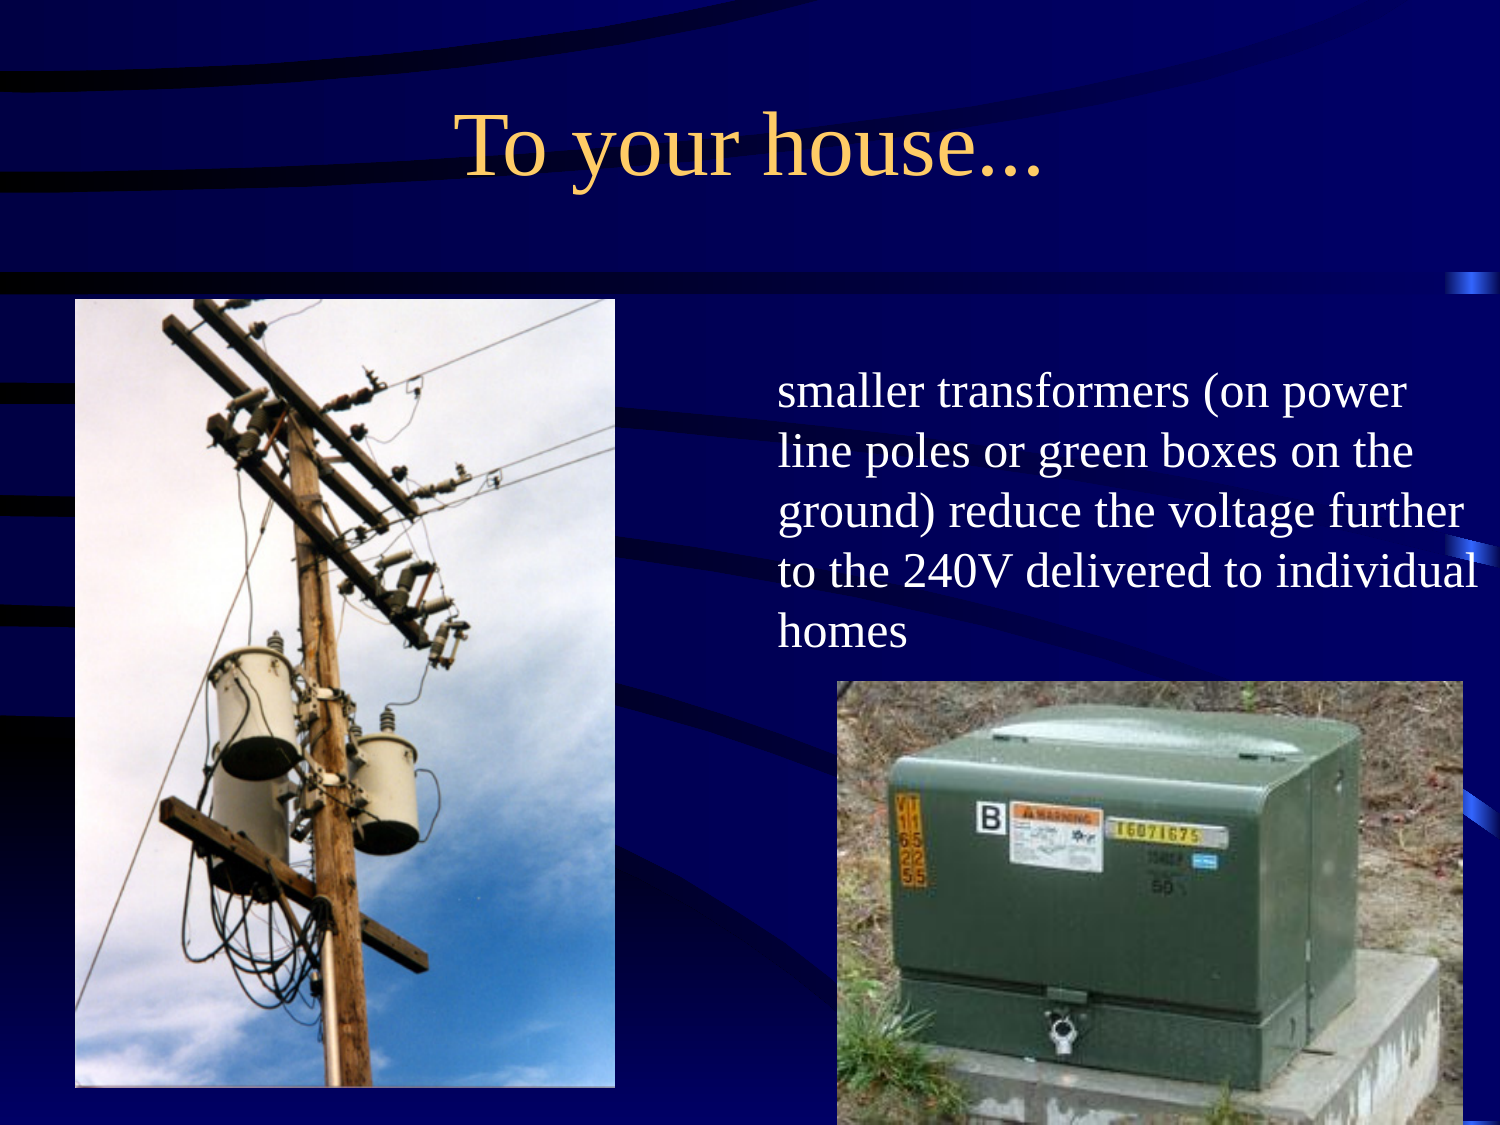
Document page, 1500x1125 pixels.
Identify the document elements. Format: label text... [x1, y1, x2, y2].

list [837, 680, 1463, 1125]
picture [74, 299, 615, 1088]
list smaller transformers (on power line poles or green boxes on the ground) reduce the voltage further to the 240V delivered to individual homes [761, 350, 1500, 999]
title To your house... [75, 45, 1425, 233]
